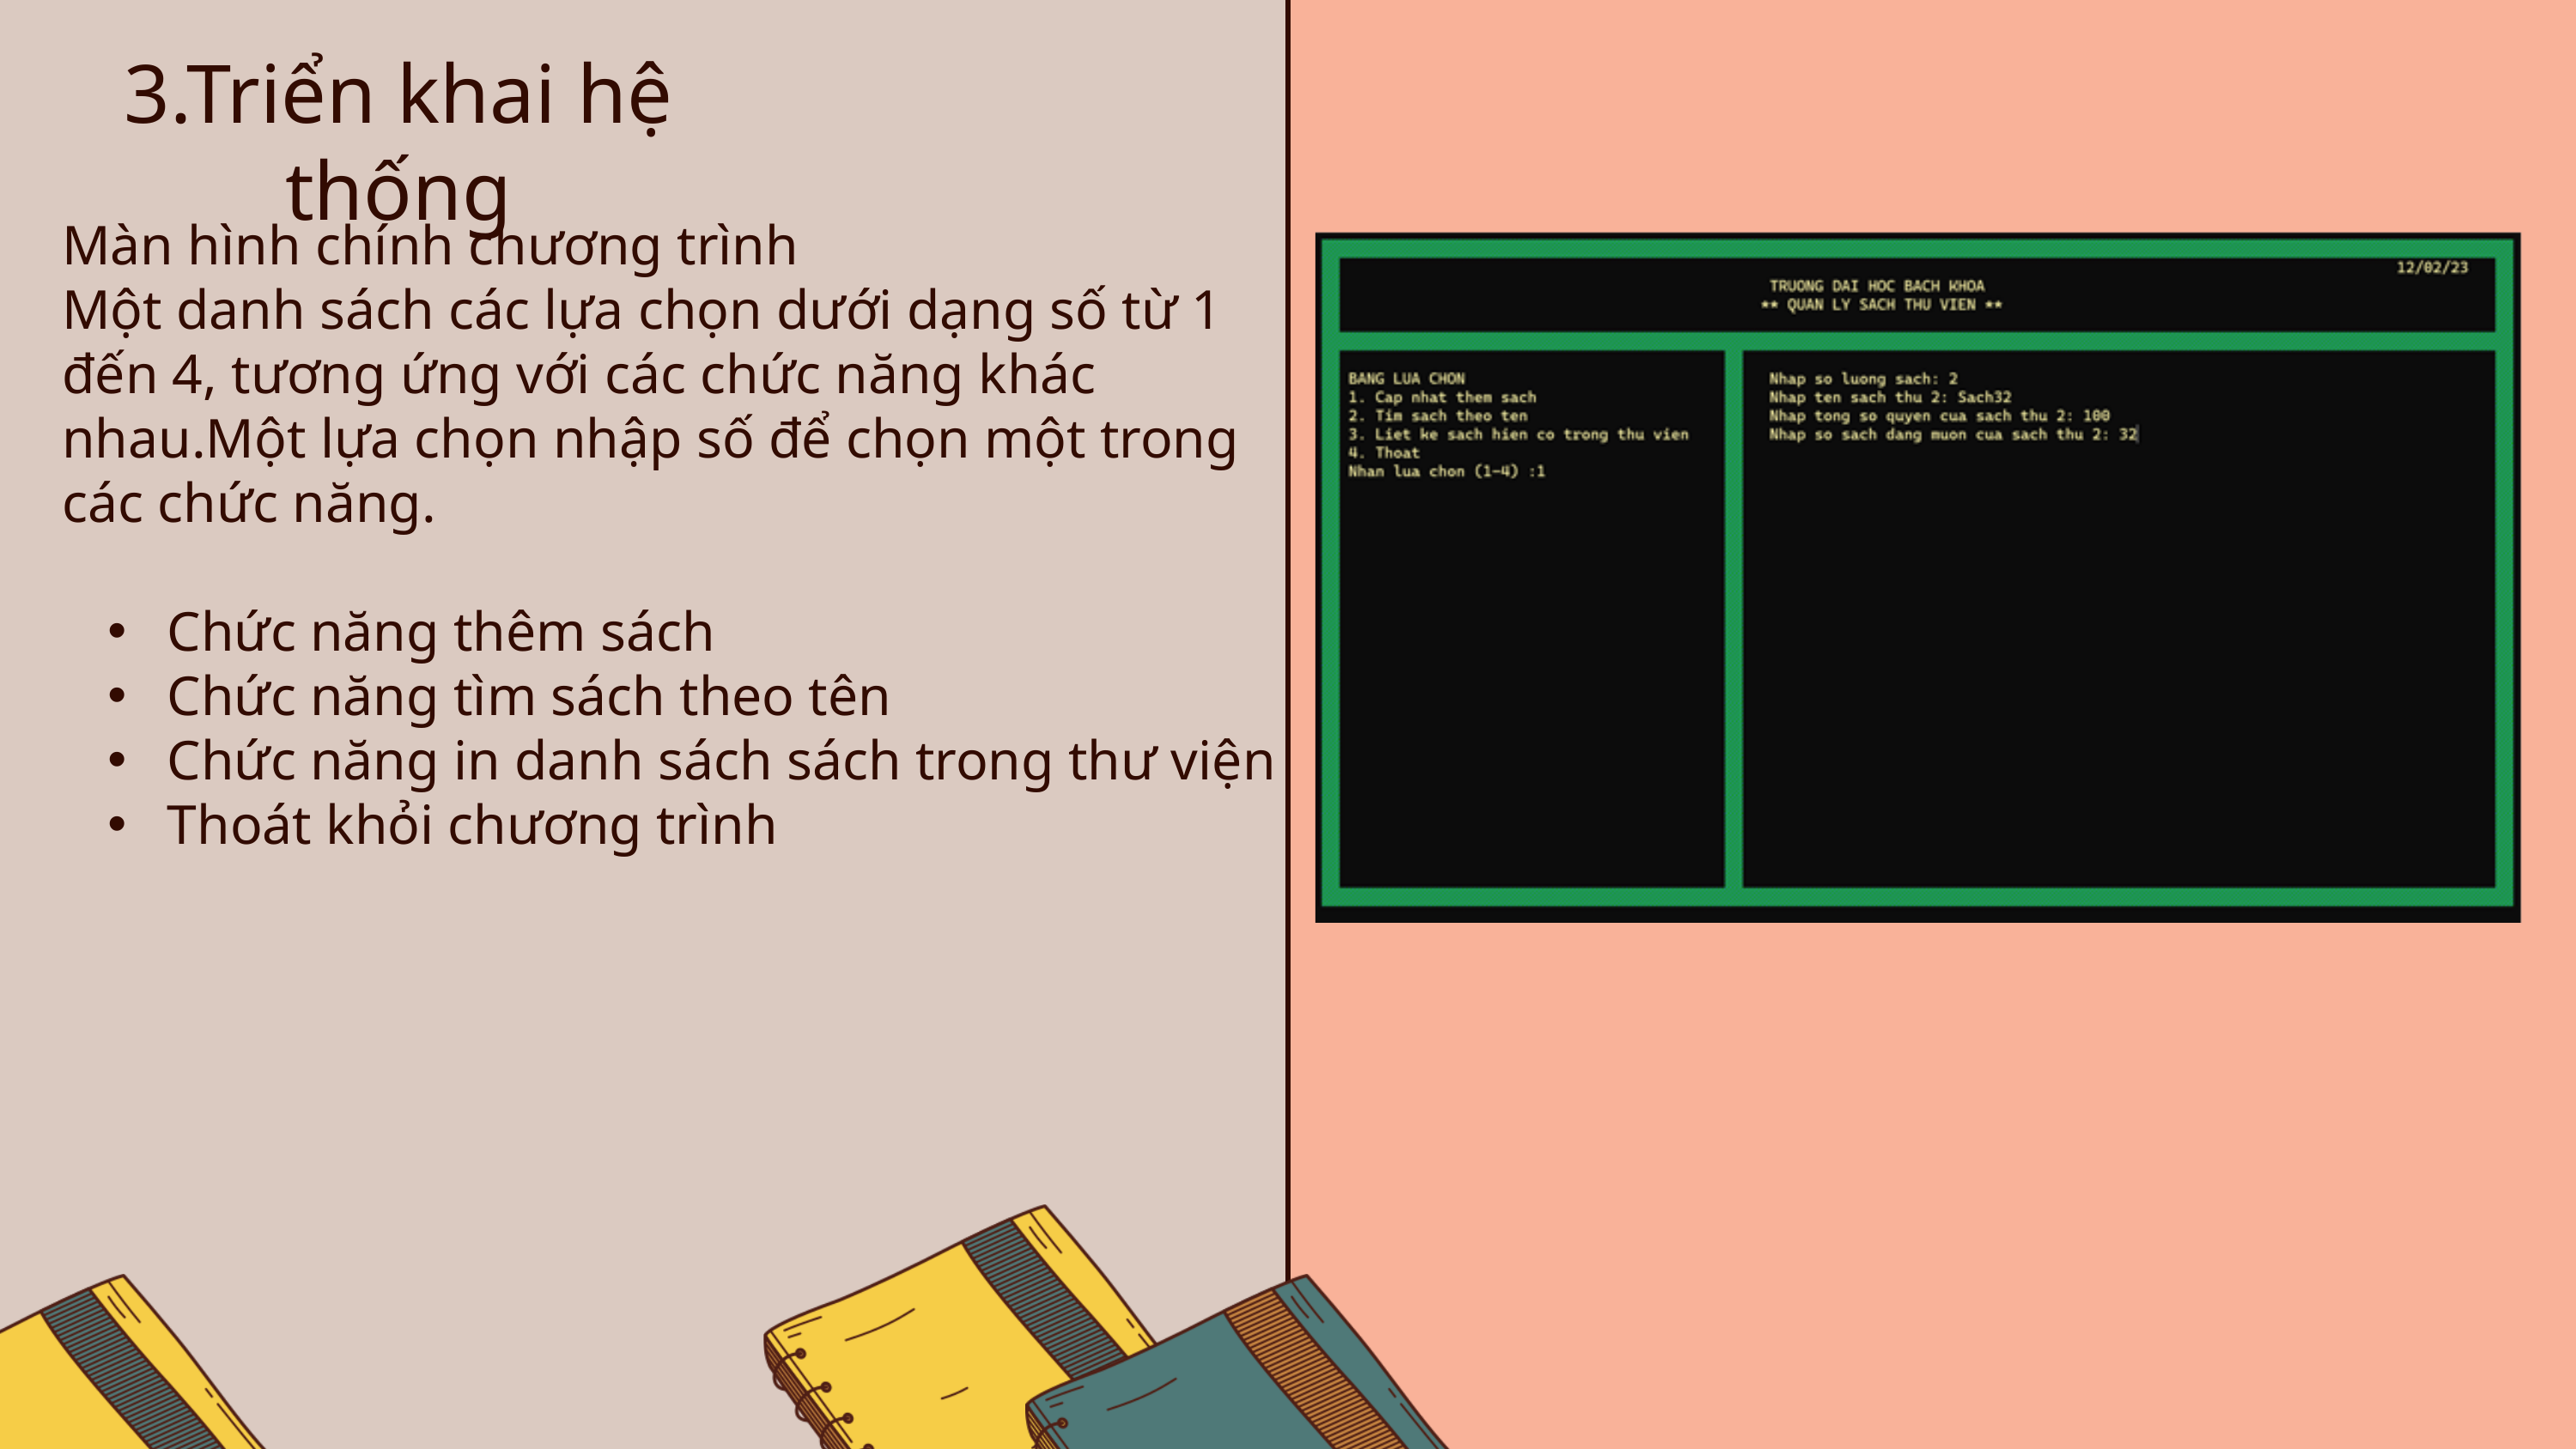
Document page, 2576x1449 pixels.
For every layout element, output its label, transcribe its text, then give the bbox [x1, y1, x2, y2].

text_box [1025, 1274, 1283, 1449]
text_box 3.Triển khai hệ thống [62, 43, 736, 343]
text_box [0, 1274, 283, 1449]
text_box [763, 1204, 1204, 1449]
text_box Màn hình chính chương trình Một danh sách các lựa chọn dưới dạng số từ 1 đến 4, tương ứng với các chức năng khác nhau.Một lựa chọn nhập số để chọn một trong các chức năng. Chức năng thêm sách Chức năng tìm sách theo tên Chức năng in danh sách sách trong thư viện Thoát khỏi chương trình [62, 210, 1283, 984]
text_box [1287, 0, 2576, 1449]
